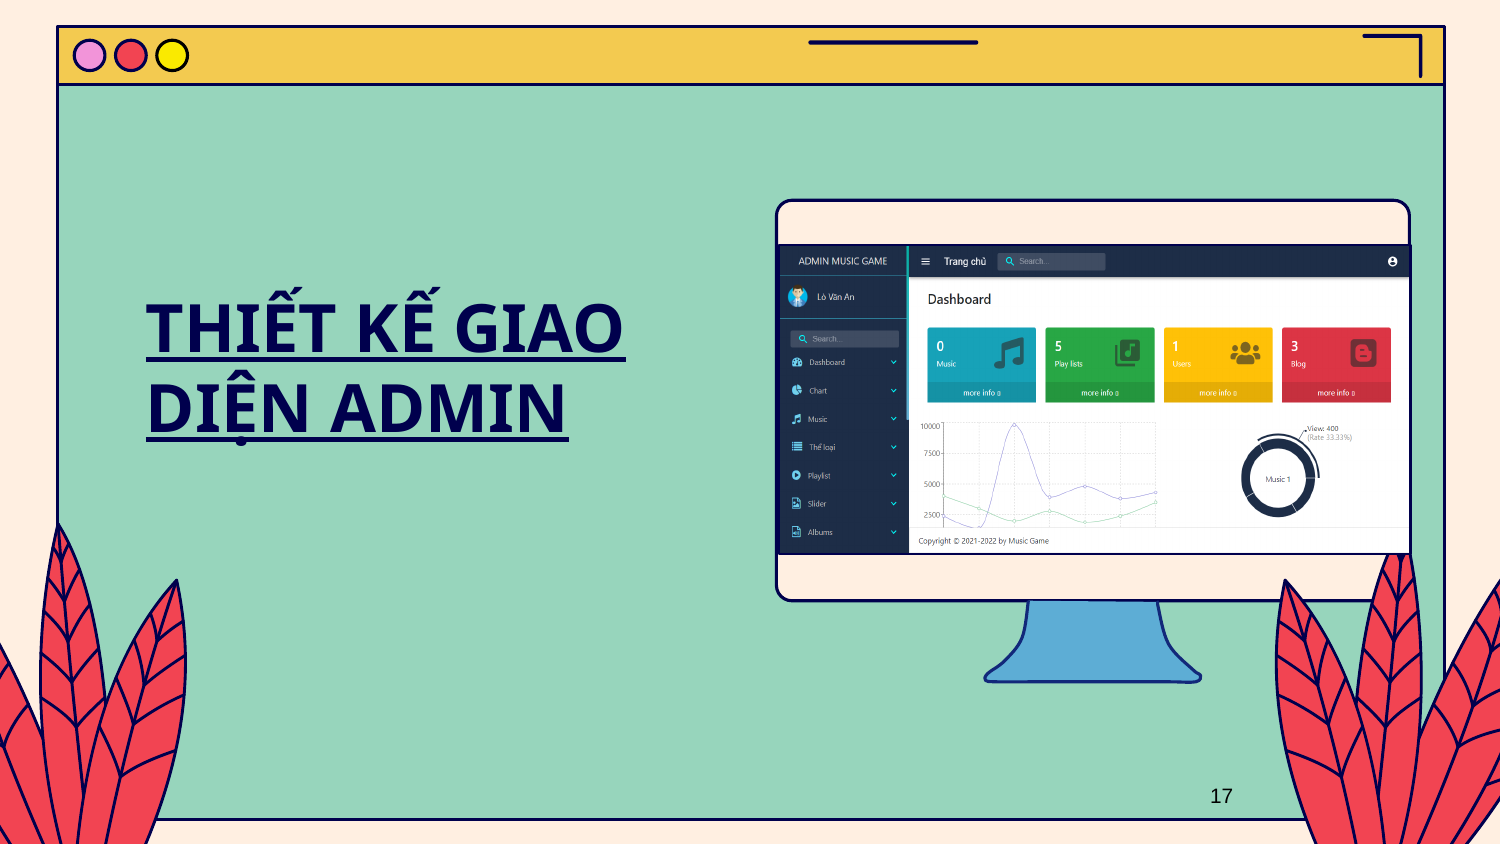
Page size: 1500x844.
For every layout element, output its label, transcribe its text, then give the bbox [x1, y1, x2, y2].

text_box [0, 522, 199, 844]
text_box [1262, 522, 1500, 844]
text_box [776, 200, 1410, 247]
picture [779, 245, 1410, 553]
text_box 17 [1195, 775, 1257, 815]
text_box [776, 557, 1257, 683]
title THIẾT KẾ GIAO DIỆN ADMIN [130, 270, 702, 524]
